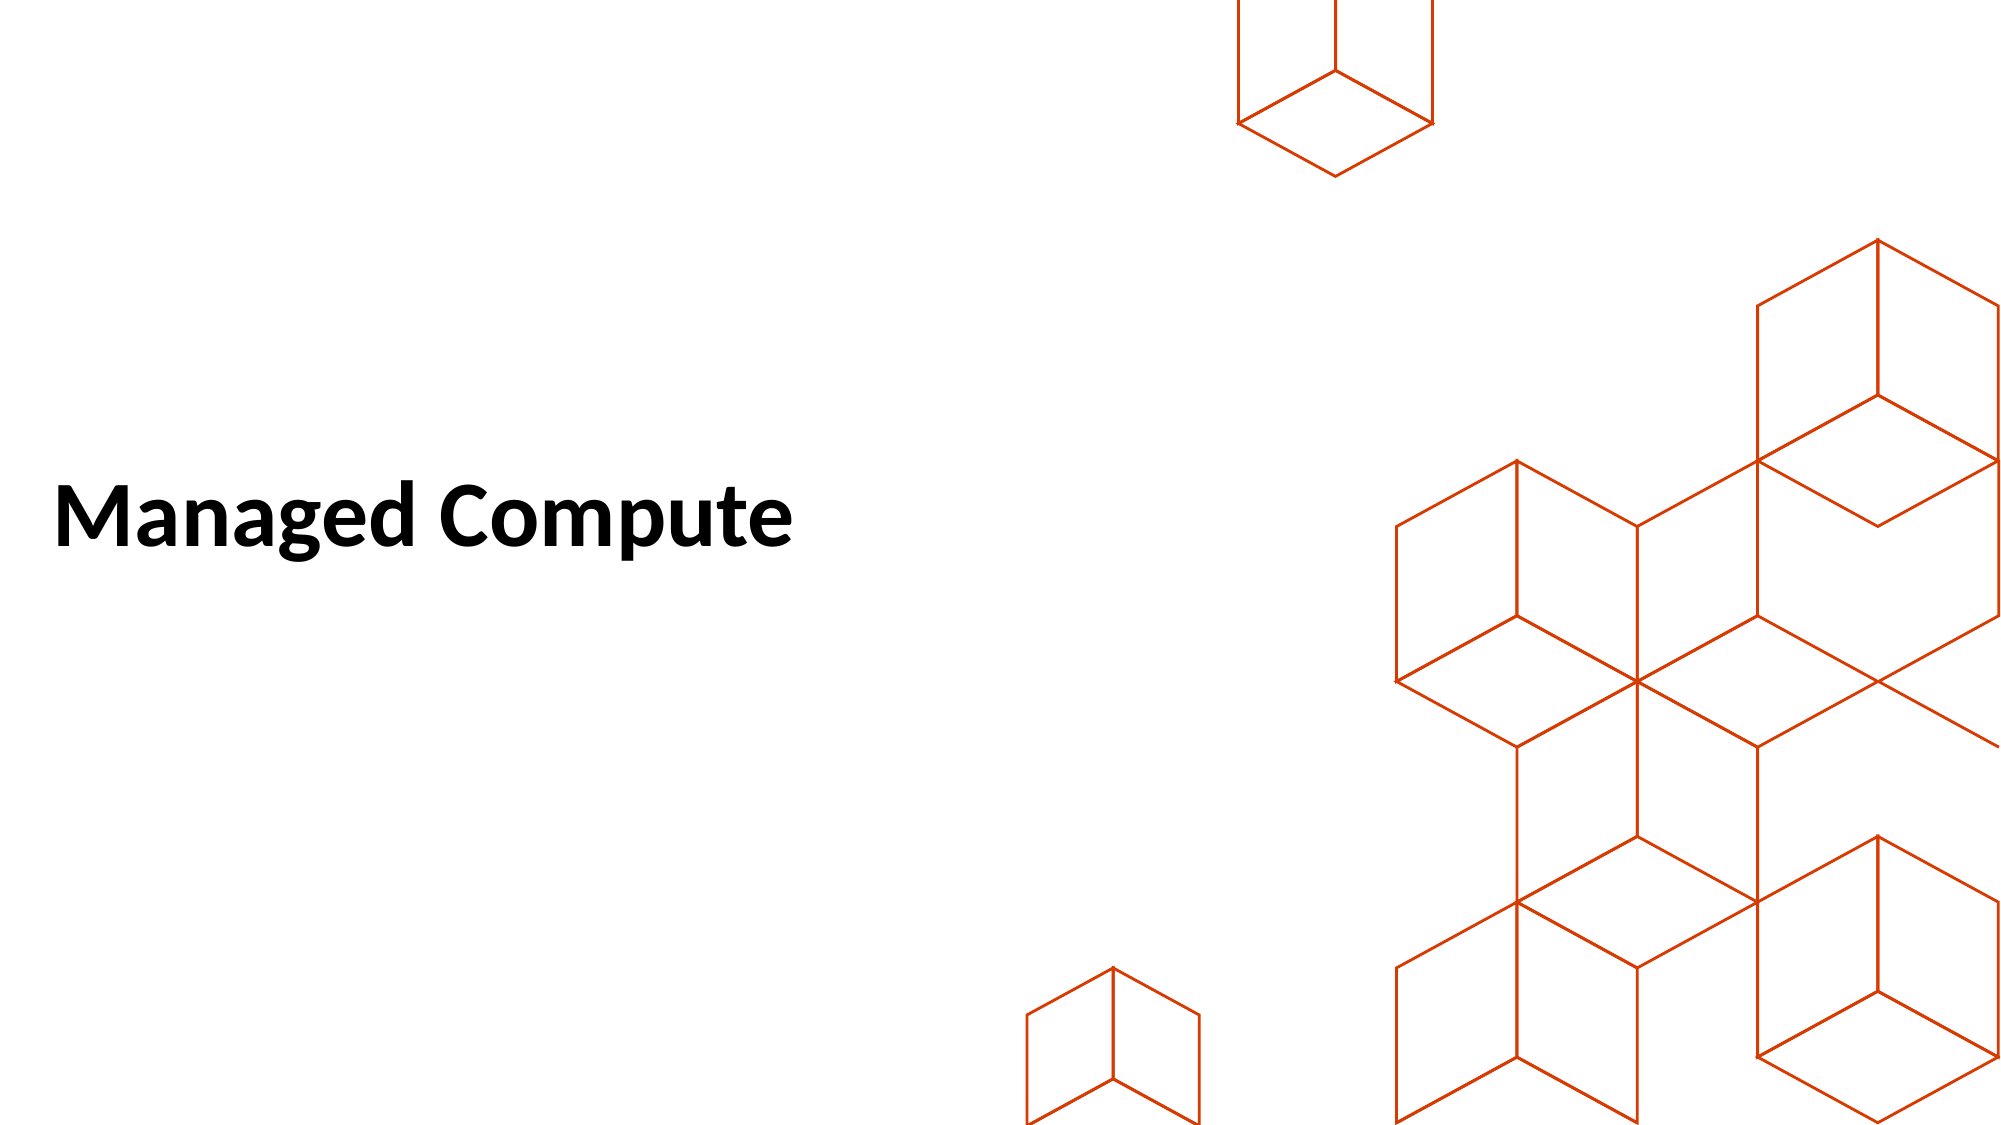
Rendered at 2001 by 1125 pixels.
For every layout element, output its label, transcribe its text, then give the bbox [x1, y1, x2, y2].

title Managed Compute [52, 428, 1014, 567]
